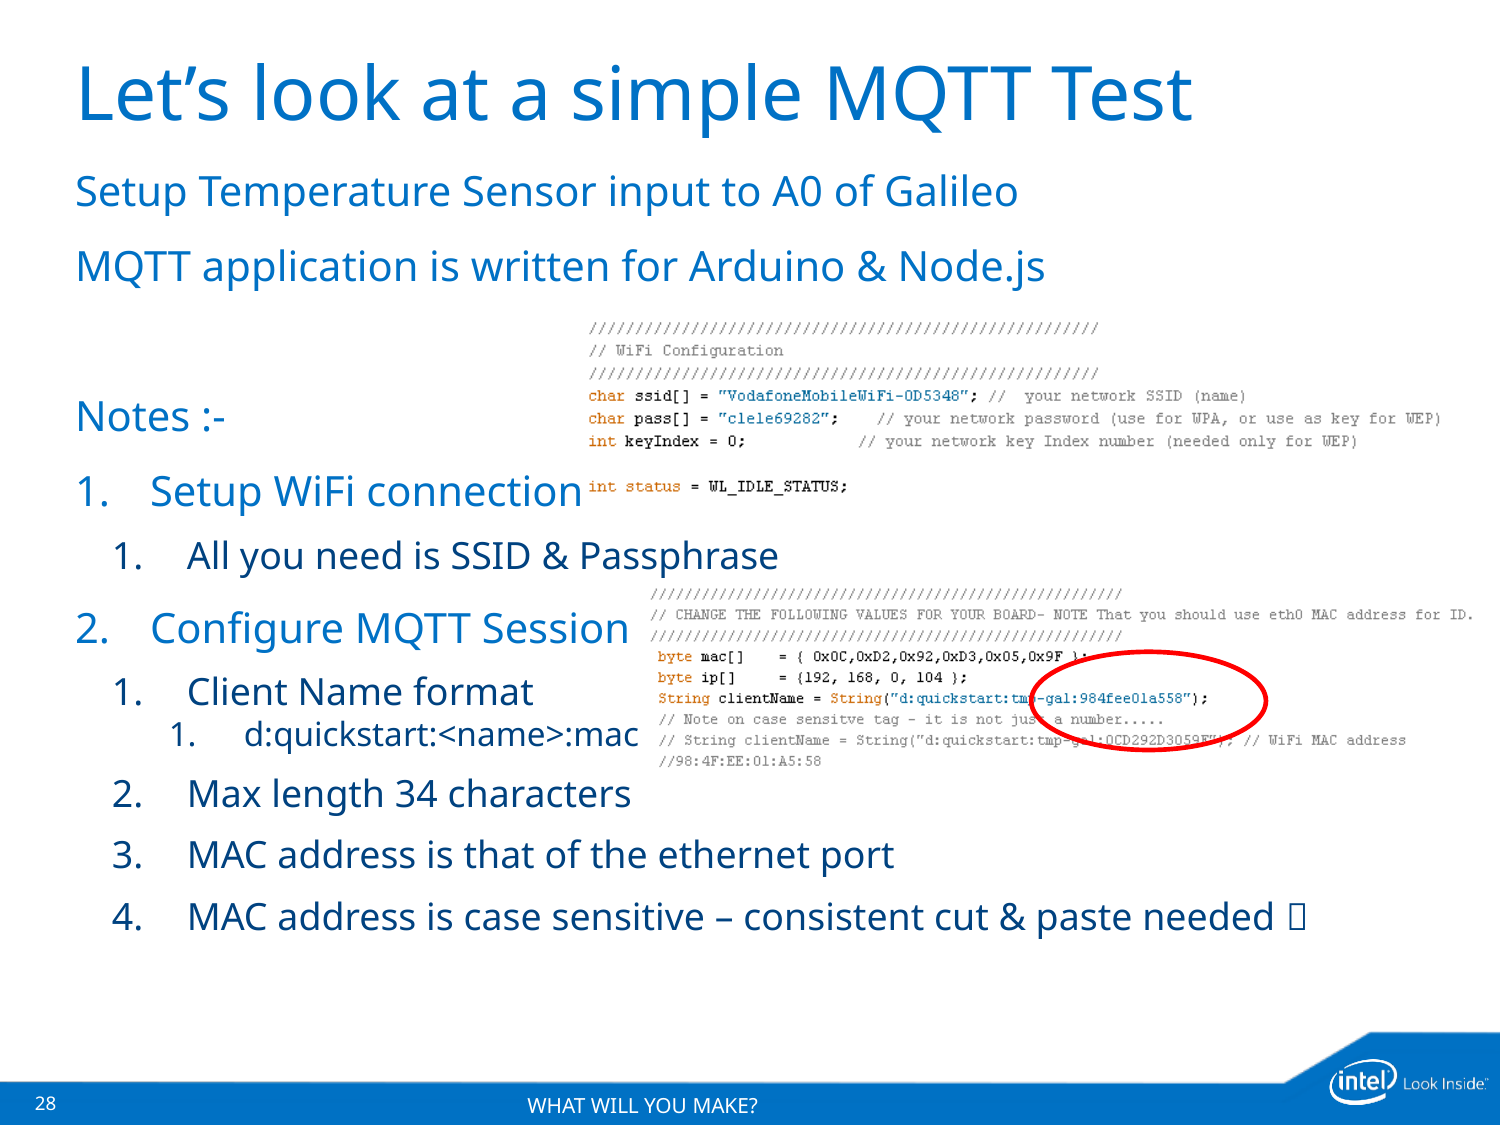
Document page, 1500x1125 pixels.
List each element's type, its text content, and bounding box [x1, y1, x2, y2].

title Let’s look at a simple MQTT Test [75, 37, 1425, 143]
picture [646, 580, 1480, 777]
list Setup Temperature Sensor input to A0 of Galileo MQTT application is written for Arduino & Node.js Notes :- Setup WiFi connection All you need is SSID & Passphrase Configure MQTT Session Client Name format d:quickstart:<name>:mac Max length 34 characters MAC address is that of the ethernet port MAC address is case sensitive – consistent cut & paste needed  [75, 164, 1425, 989]
picture [583, 317, 1480, 510]
picture [0, 1031, 1500, 1125]
